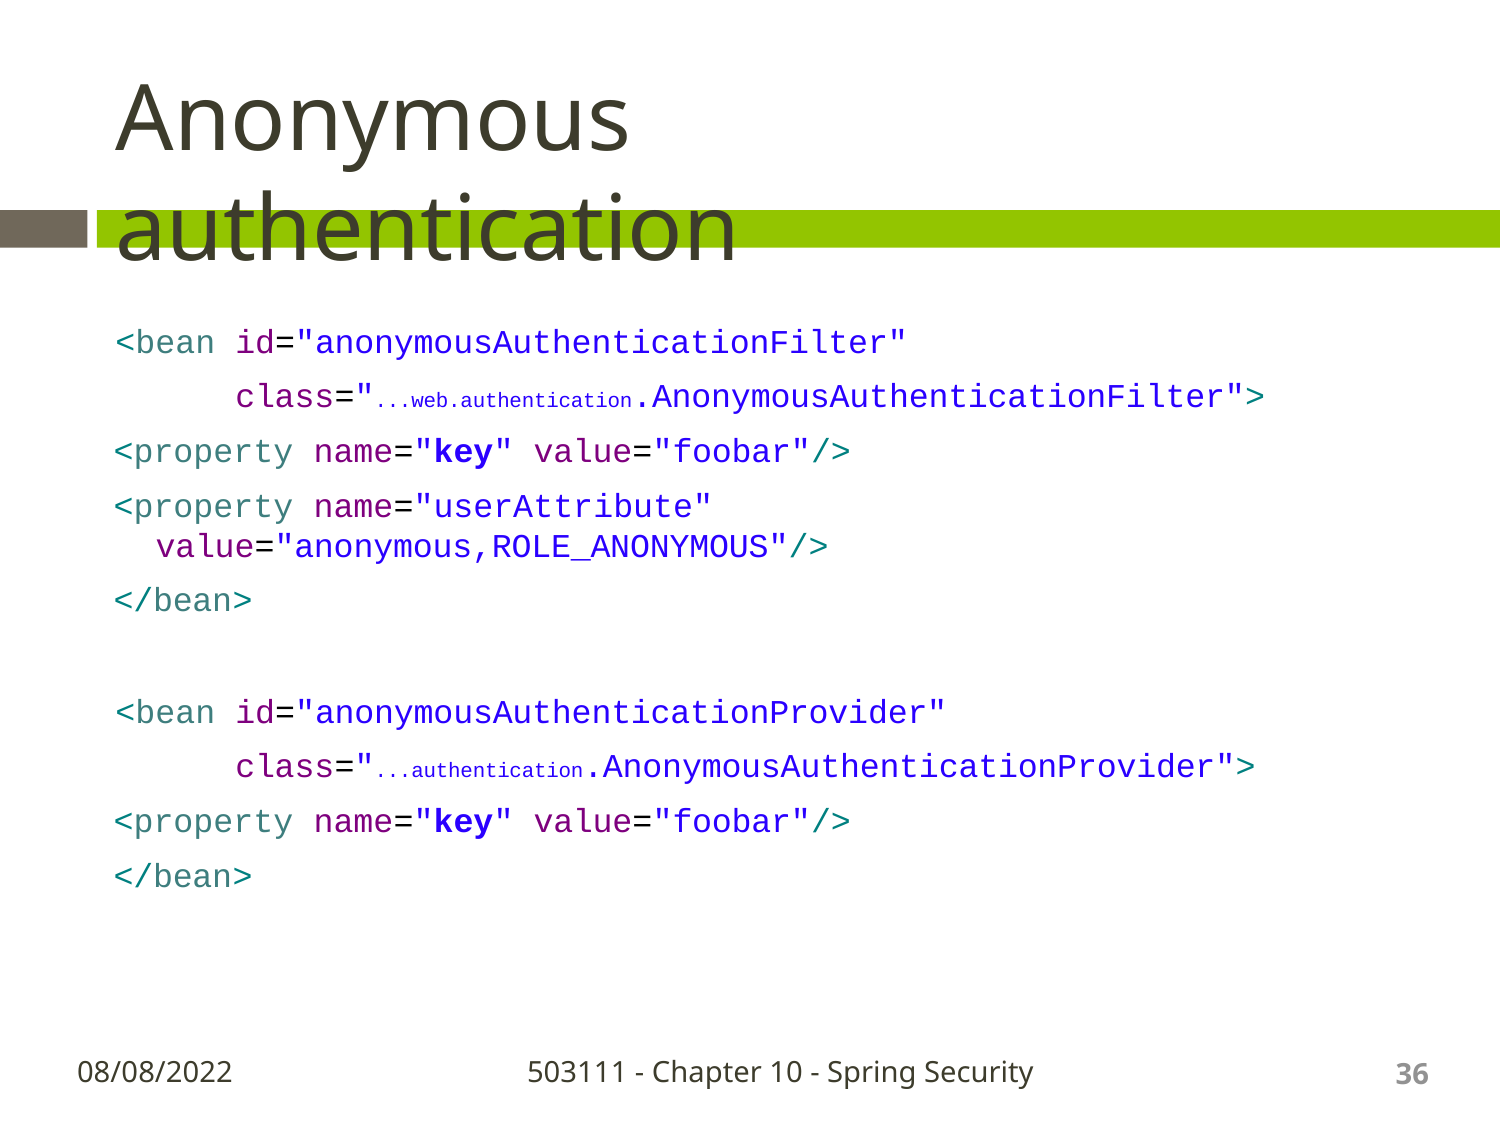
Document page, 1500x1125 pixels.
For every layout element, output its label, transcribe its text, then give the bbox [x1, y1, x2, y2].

footer 503111 - Chapter 10 - Spring Security [525, 1055, 1185, 1125]
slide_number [75, 1055, 410, 1125]
slide_number 36 [1084, 1054, 1430, 1091]
text_box <bean id="anonymousAuthenticationFilter" class="...web.authentication.AnonymousAuthenticationFilter"> <property name="key" value="foobar"/> <property name="userAttribute" value="anonymous,ROLE_ANONYMOUS"/> </bean> <bean id="anonymousAuthenticationProvider" class="...authentication.AnonymousAuthenticationProvider"> <property name="key" value="foobar"/> </bean> [113, 304, 1461, 894]
title Anonymous authentication [113, 56, 1050, 279]
